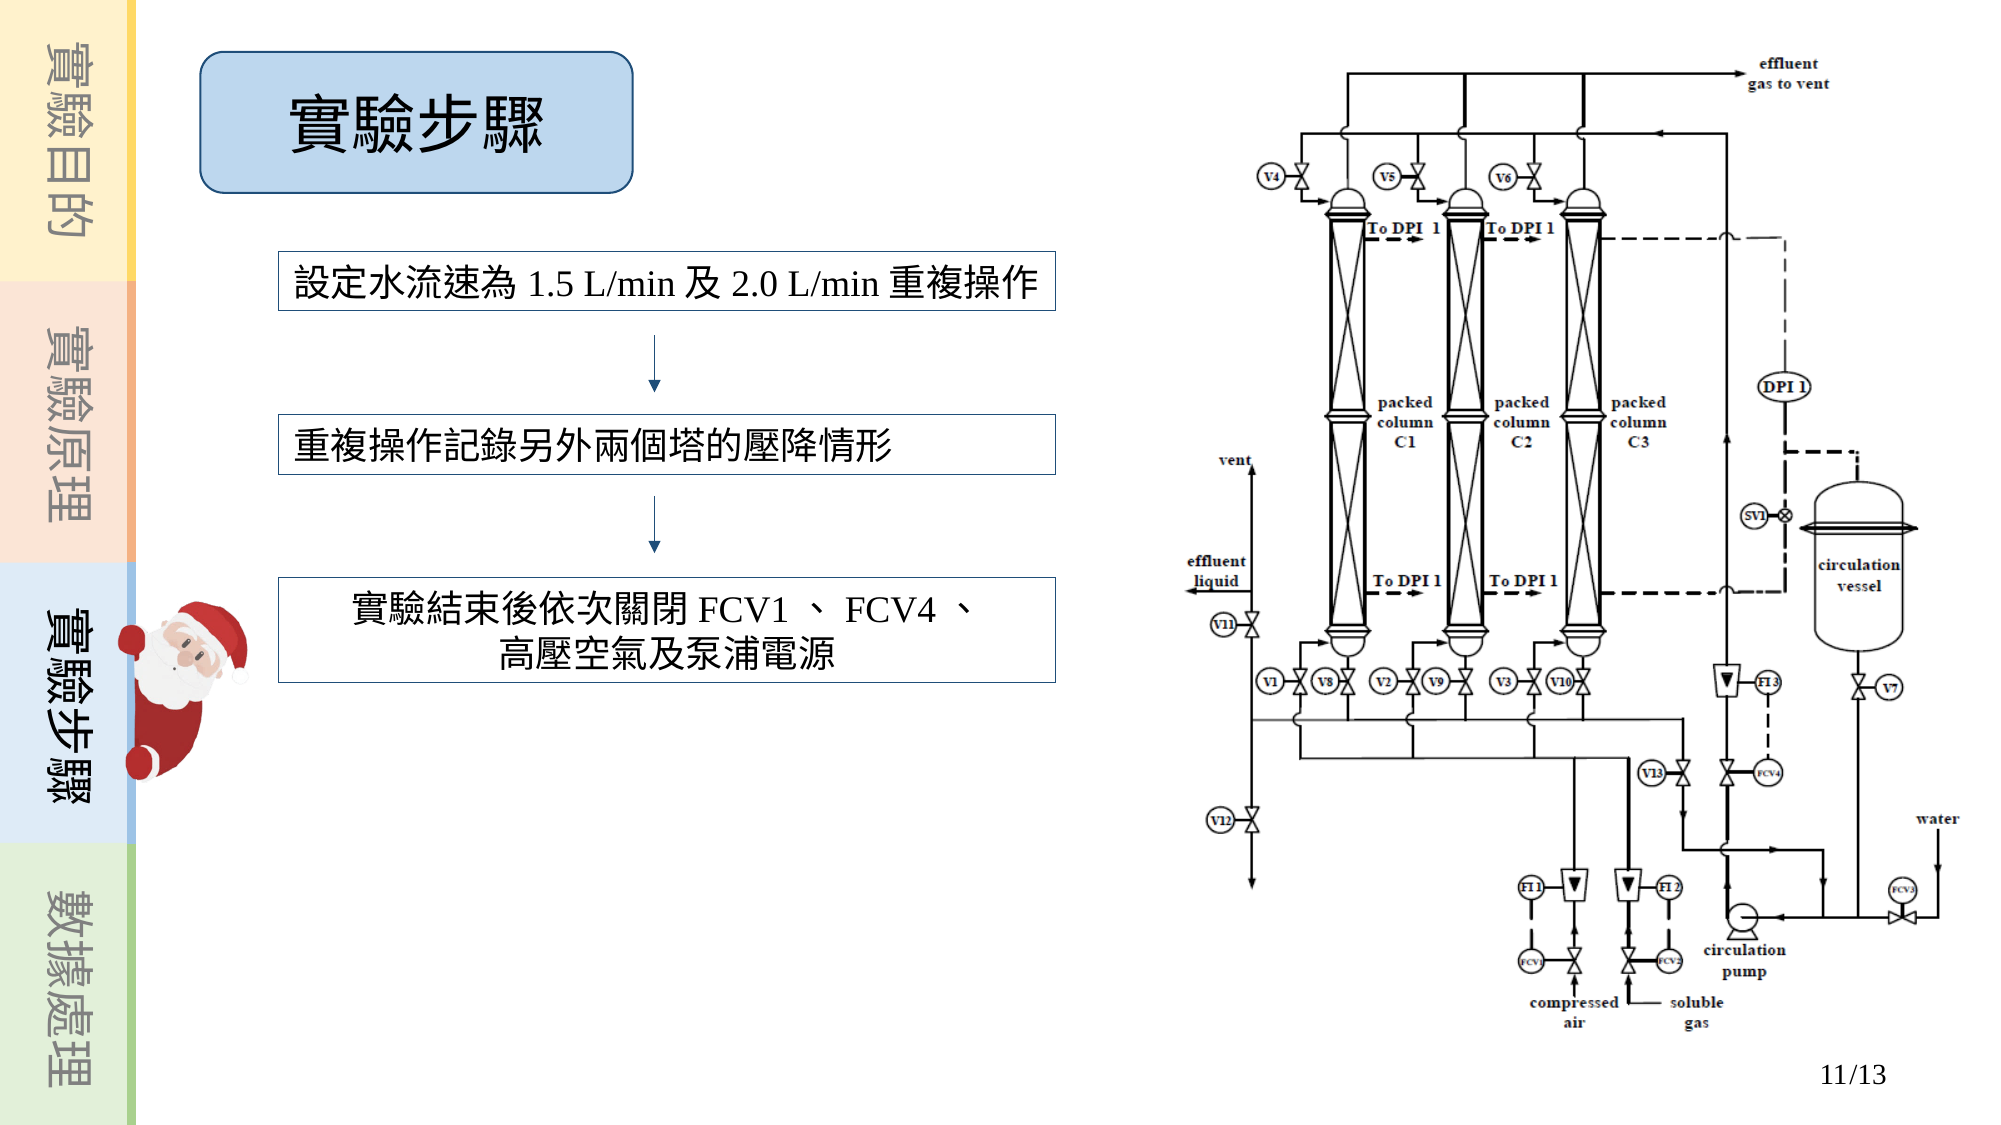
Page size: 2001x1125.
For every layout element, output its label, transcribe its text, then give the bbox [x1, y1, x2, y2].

picture [1142, 40, 1982, 1039]
text_box 設定水流速為1.5 L/min及2.0 L/min重複操作 [278, 251, 1056, 311]
text_box 實驗步驟 [199, 50, 634, 194]
slide_number 11 [1412, 1042, 1863, 1103]
picture [101, 592, 264, 805]
text_box 實驗結束後依次關閉FCV1、FCV4、 高壓空氣及泵浦電源 [278, 577, 1056, 683]
text_box 重複操作記錄另外兩個塔的壓降情形 [278, 414, 1056, 475]
footer /13 [1863, 1042, 2000, 1103]
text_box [0, 0, 132, 1125]
